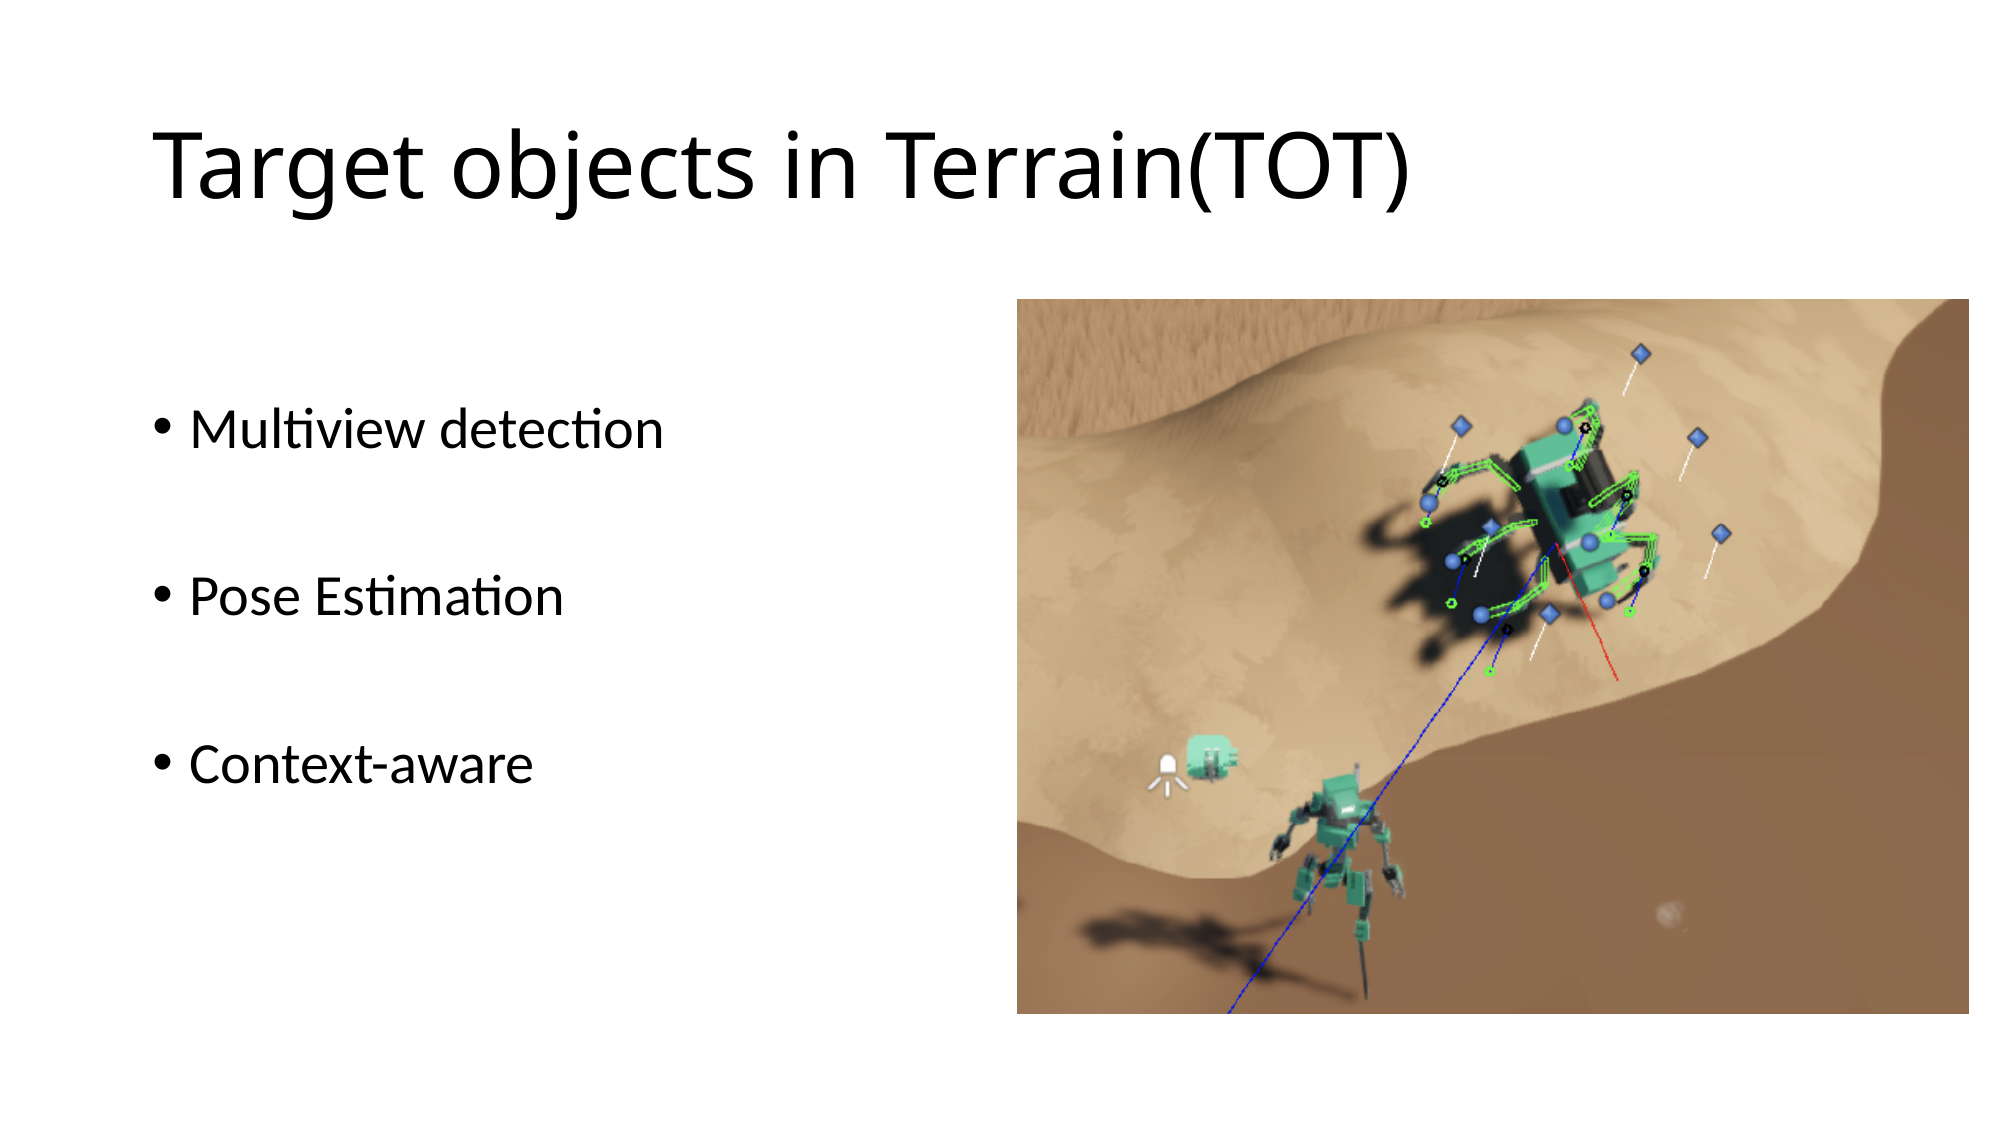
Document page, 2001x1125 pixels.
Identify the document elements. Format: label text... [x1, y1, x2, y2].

picture [1017, 299, 1969, 1014]
list Multiview detection Pose Estimation Context-aware [137, 299, 959, 1014]
title Target objects in Terrain(TOT) [137, 59, 1863, 278]
